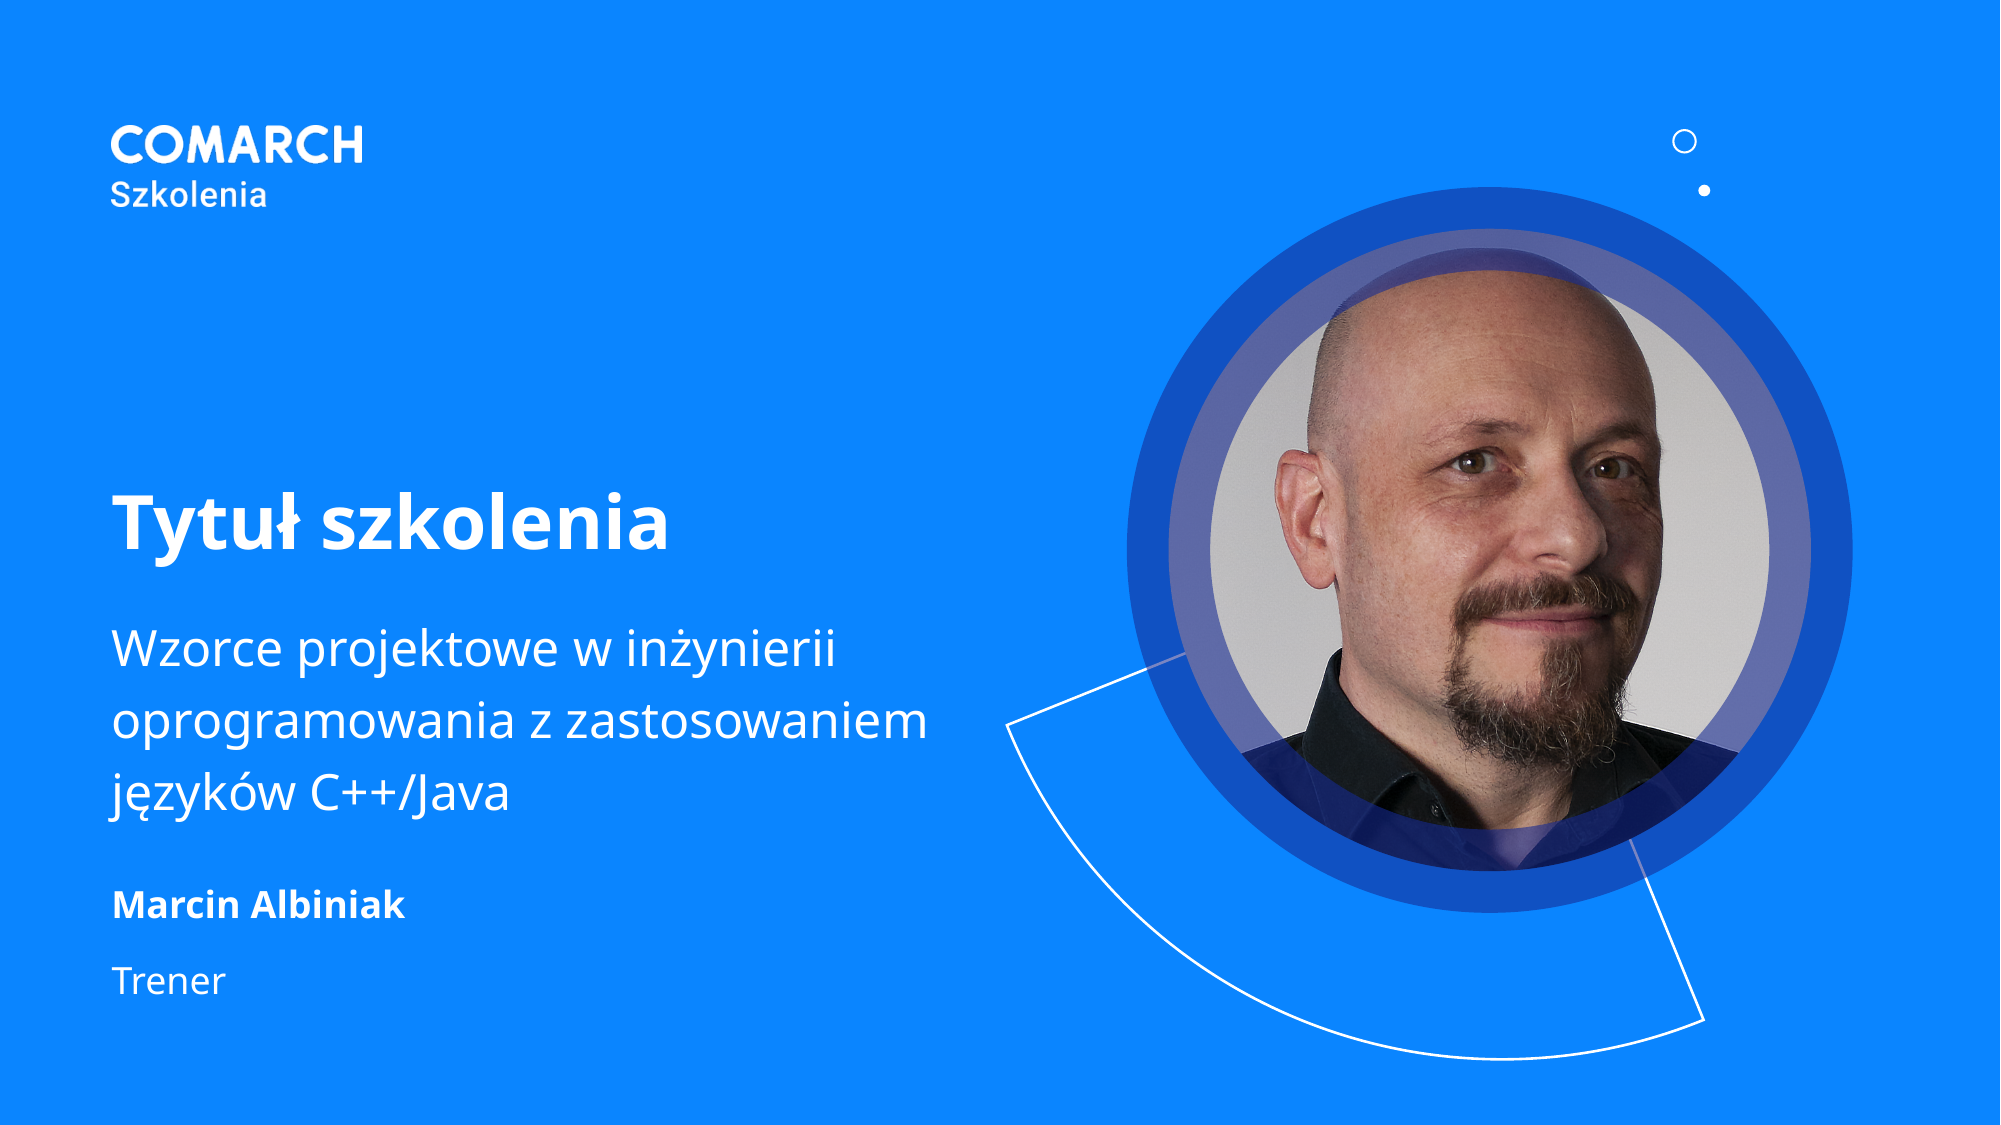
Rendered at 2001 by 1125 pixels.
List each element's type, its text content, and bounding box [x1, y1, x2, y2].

picture [111, 125, 362, 207]
title Tytuł szkolenia [111, 222, 981, 572]
list Trener [111, 941, 755, 1017]
subtitle Wzorce projektowe w inżynierii oprogramowania z zastosowaniem języków C++/Java [111, 597, 981, 857]
list Marcin Albiniak [111, 864, 755, 941]
picture [1168, 228, 1811, 872]
